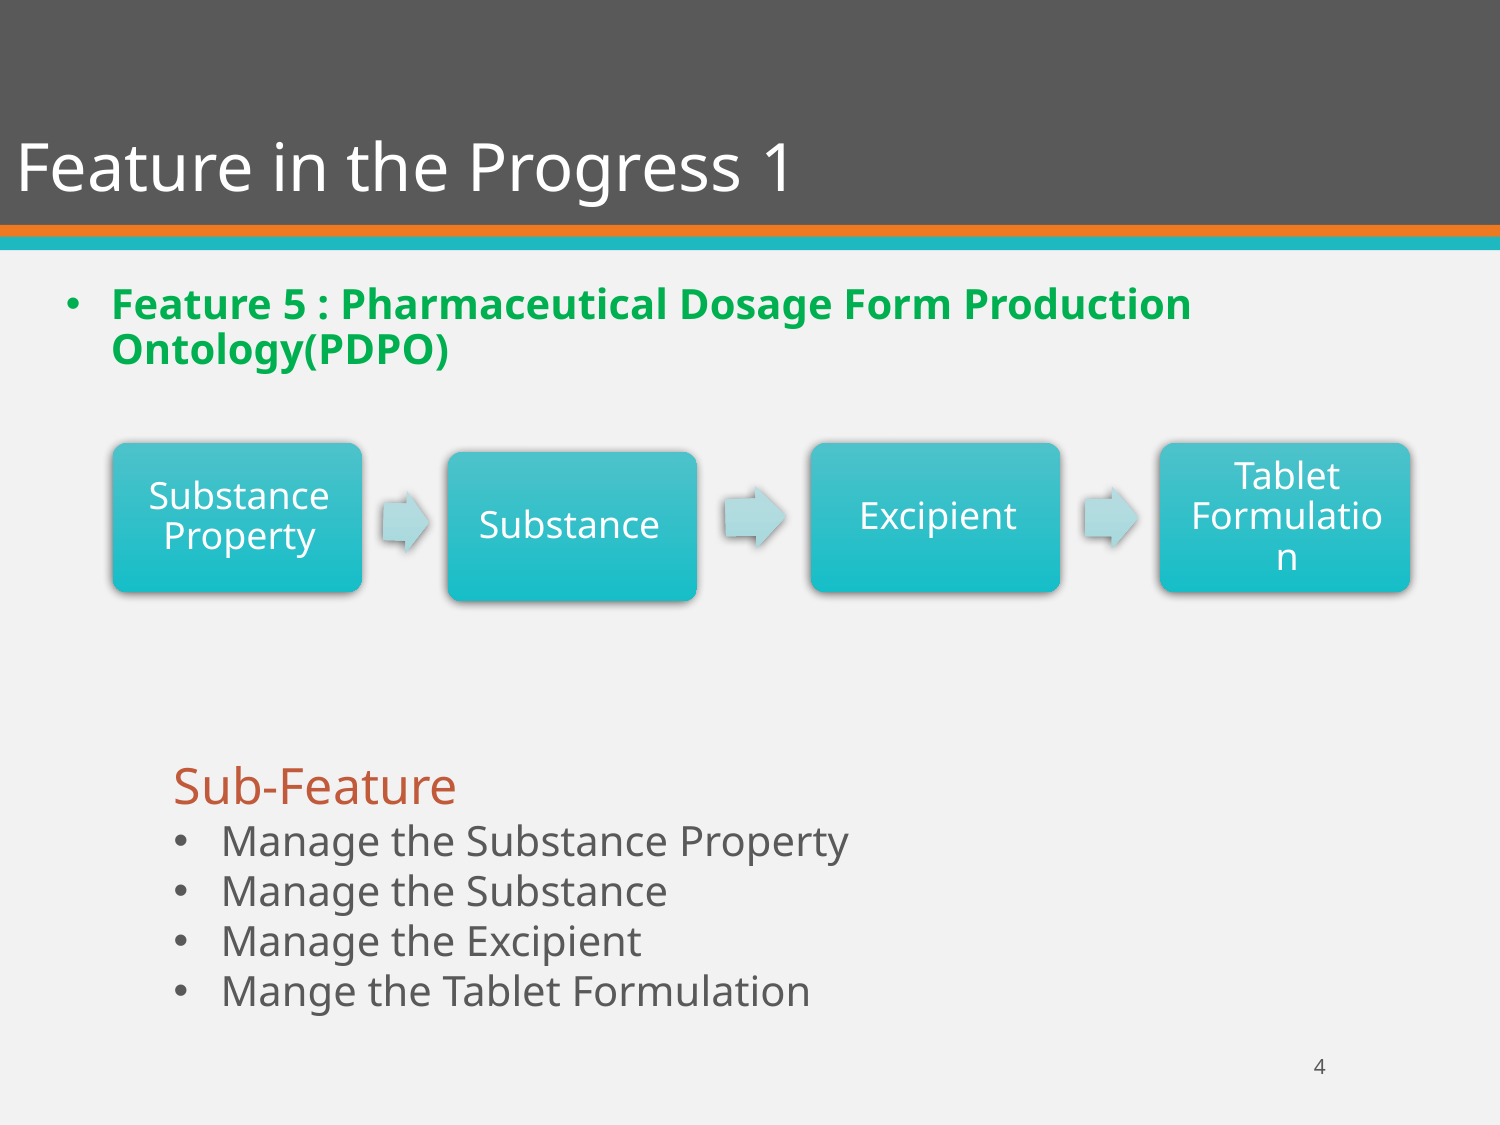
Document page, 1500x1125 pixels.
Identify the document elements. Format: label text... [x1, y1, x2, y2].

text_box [111, 340, 1411, 695]
list Feature 5 : Pharmaceutical Dosage Form Production Ontology(PDPO) [50, 276, 1476, 373]
slide_number 4 [1171, 1045, 1341, 1091]
text_box Sub-Feature Manage the Substance Property Manage the Substance Manage the Excipient Mange the Tablet Formulation [158, 747, 1411, 1023]
title Feature in the Progress 1 [0, 112, 1182, 214]
